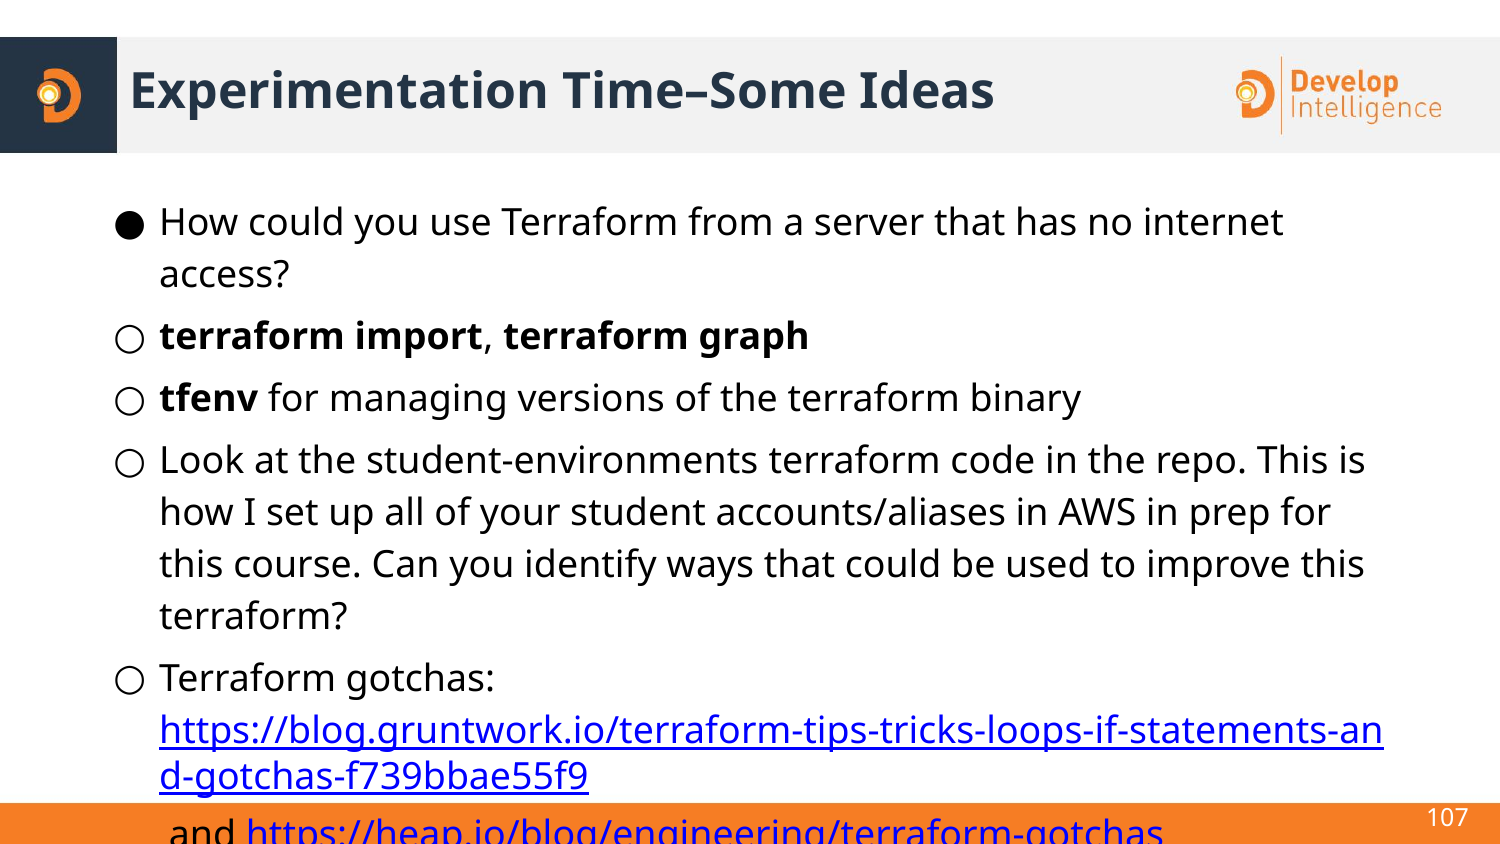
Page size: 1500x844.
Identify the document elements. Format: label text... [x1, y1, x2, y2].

picture [0, 0, 1500, 844]
list How could you use Terraform from a server that has no internet access? terraform import, terraform graph tfenv for managing versions of the terraform binary Look at the student-environments terraform code in the repo. This is how I set up all of your student accounts/aliases in AWS in prep for this course. Can you identify ways that could be used to improve this terraform? Terraform gotchas: https://blog.gruntwork.io/terraform-tips-tricks-loops-if-statements-and-gotchas-f739bbae55f9 and https://heap.io/blog/engineering/terraform-gotchas [102, 185, 1396, 758]
slide_number 107 [1396, 800, 1499, 837]
title Experimentation Time–Some Ideas [118, 36, 1500, 148]
